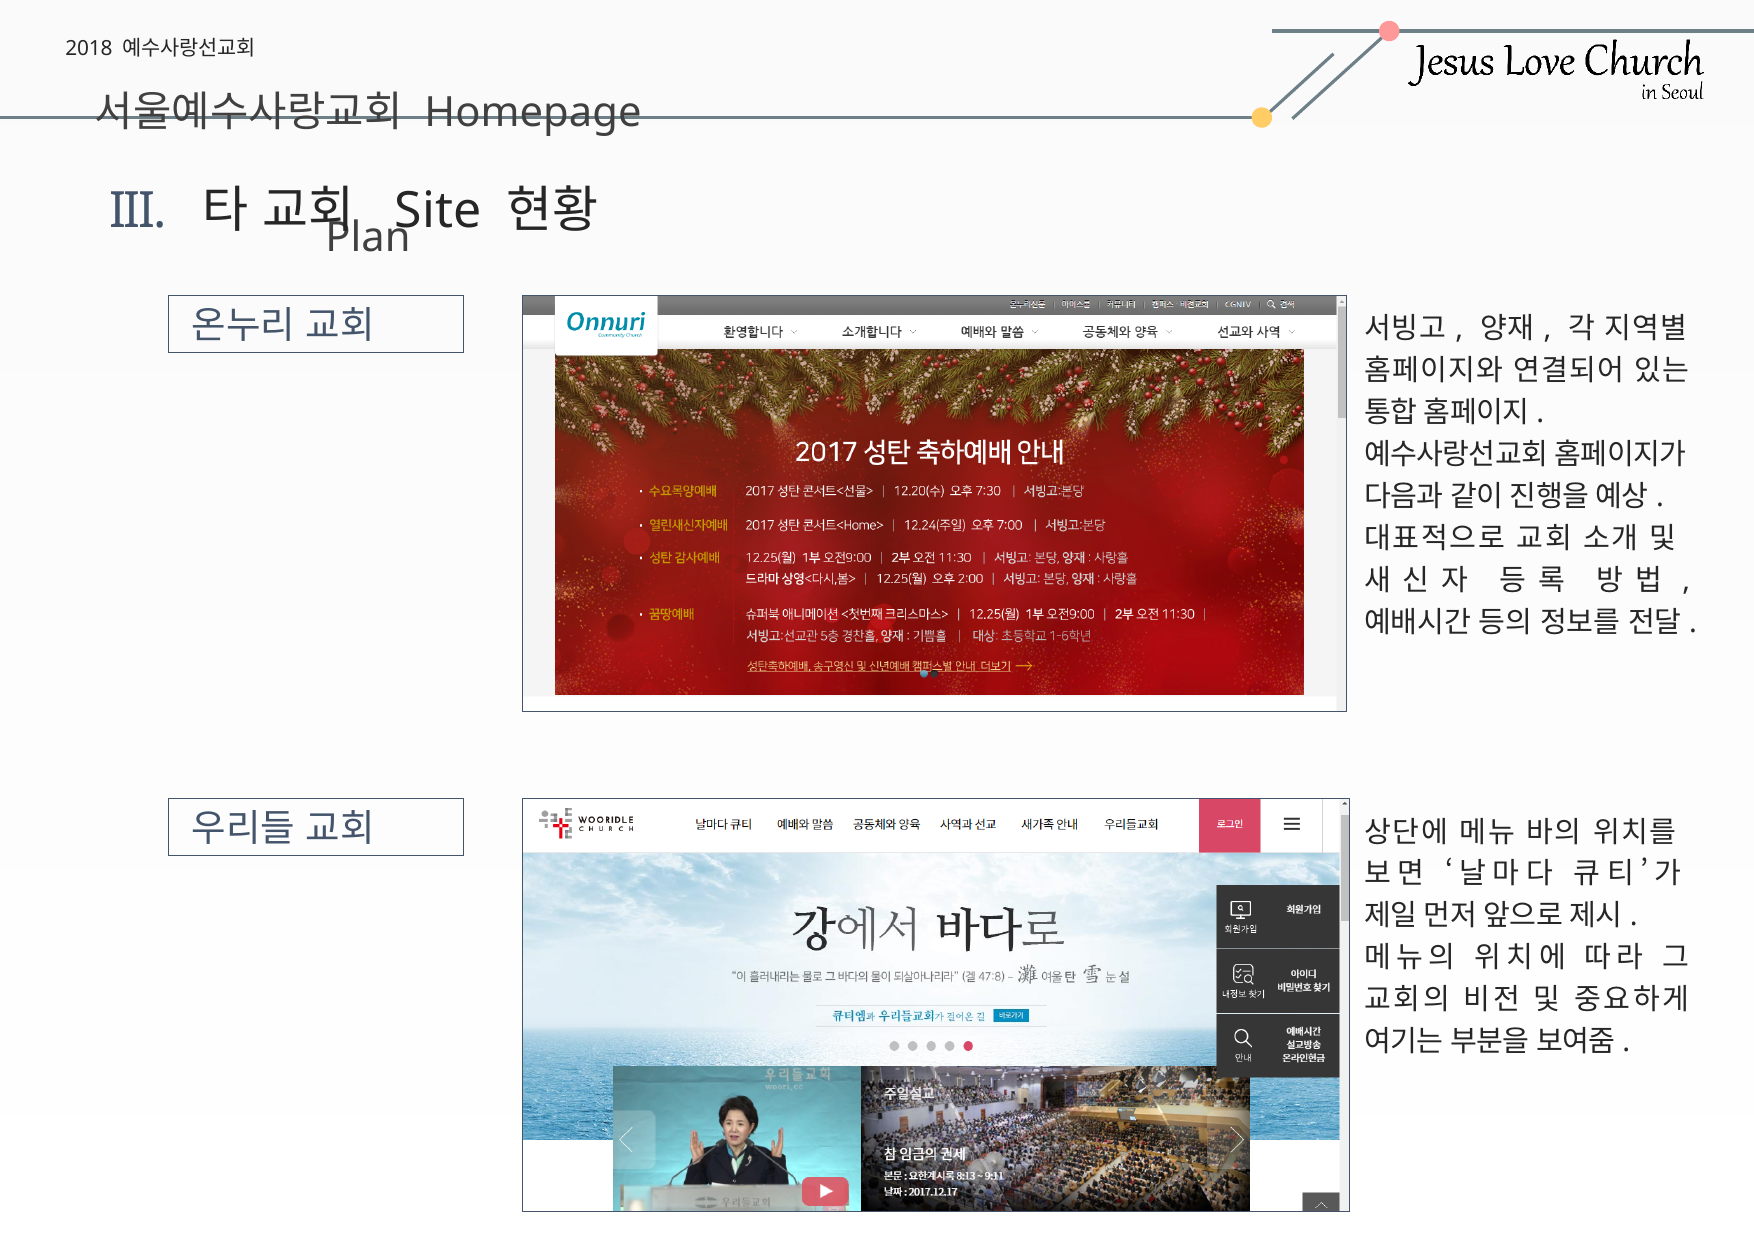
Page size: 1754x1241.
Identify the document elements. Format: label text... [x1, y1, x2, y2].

text_box 우리들 교회 [168, 798, 464, 856]
picture [522, 798, 1350, 1212]
picture [1408, 33, 1704, 116]
text_box 서빙고, 양재, 각 지역별 홈페이지와 연결되어 있는 통합 홈페이지. 예수사랑선교회 홈페이지가 다음과 같이 진행을 예상. 대표적으로 교회 소개 및 새신자 등록 방법, 예배시간 등의 정보를 전달. [1349, 295, 1704, 646]
text_box 온누리 교회 [168, 295, 464, 353]
text_box 타 교회 Site 현황 [109, 177, 730, 238]
picture [522, 295, 1347, 712]
text_box 상단에 메뉴 바의 위치를 보면 ‘날마다 큐티’가 제일 먼저 앞으로 제시. 메뉴의 위치에 따라 그 교회의 비전 및 중요하게 여기는 부분을 보여줌. [1350, 798, 1704, 1065]
